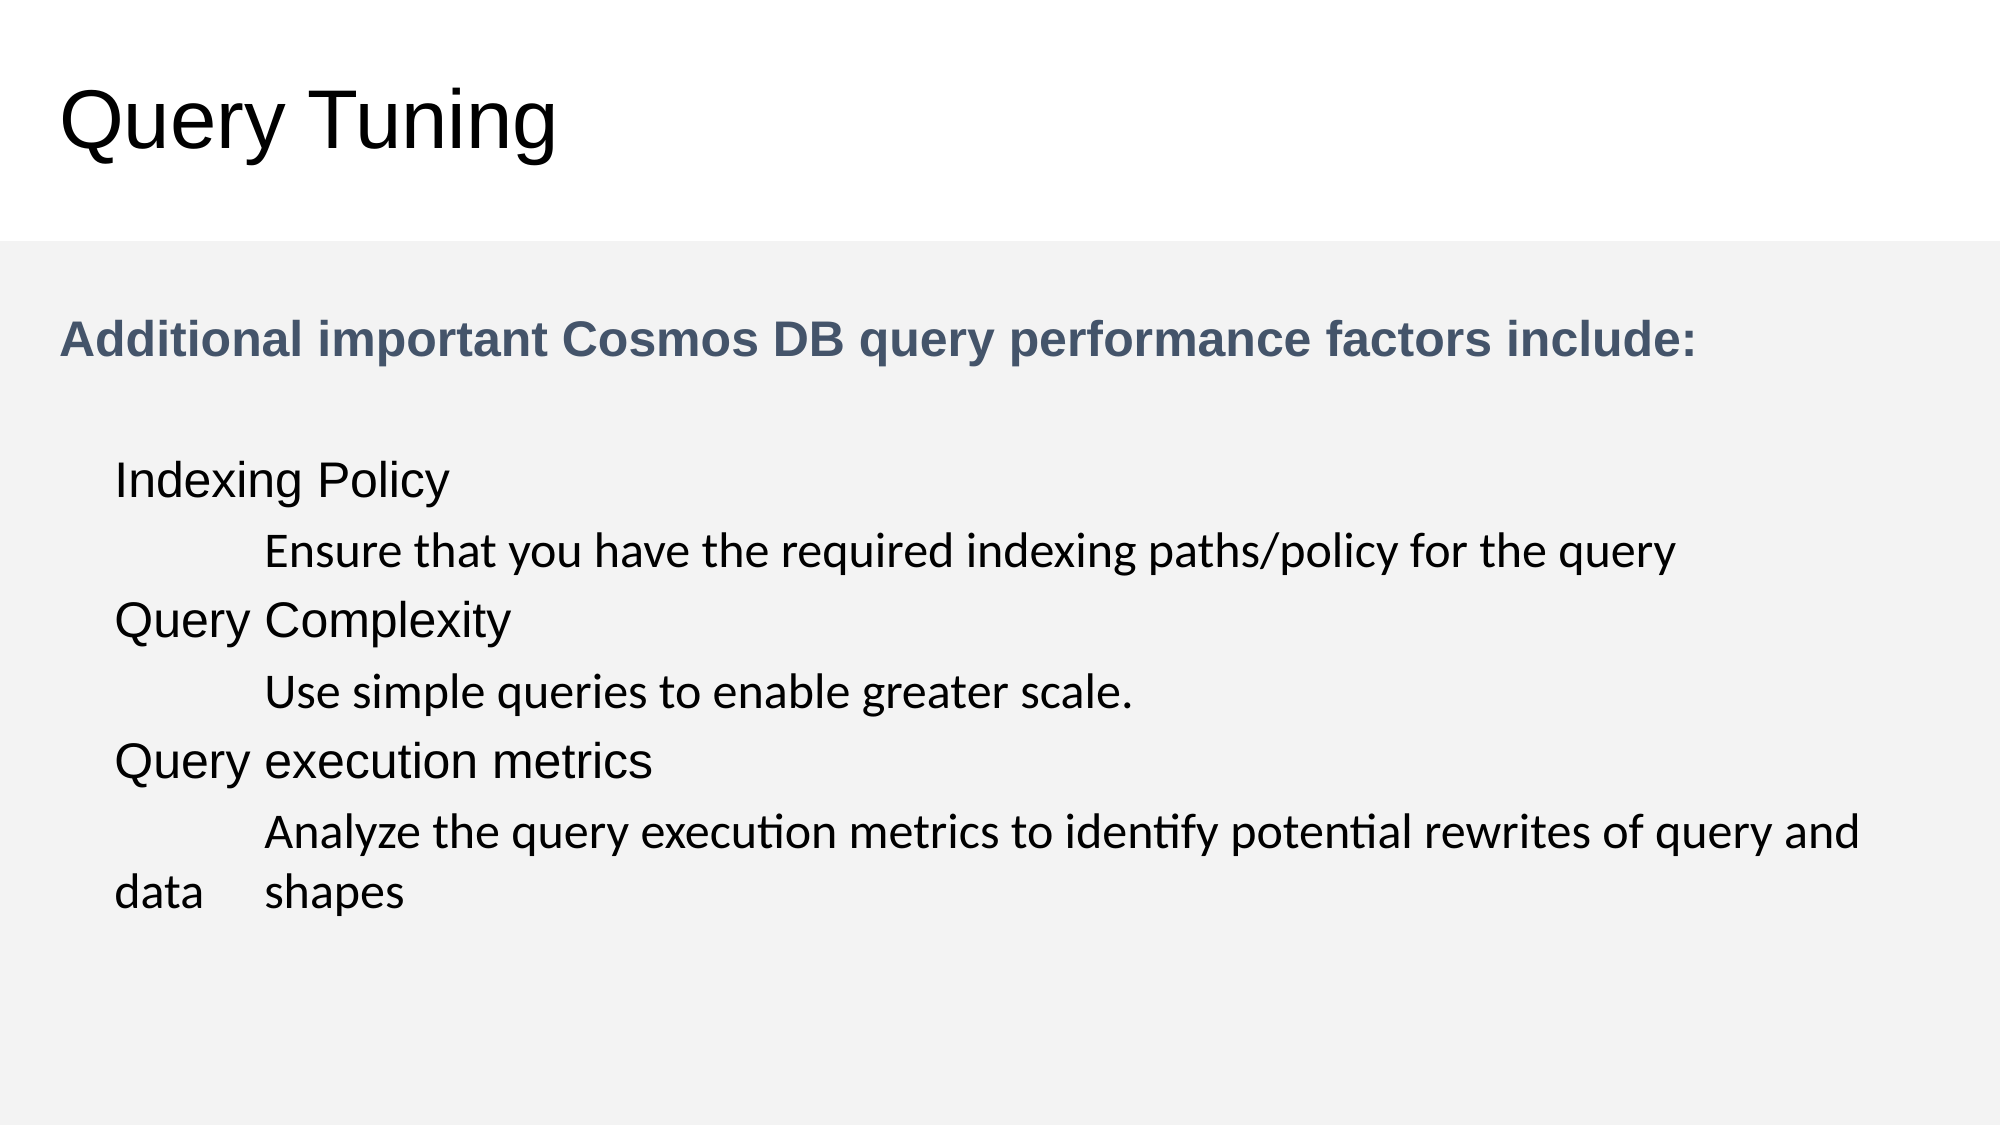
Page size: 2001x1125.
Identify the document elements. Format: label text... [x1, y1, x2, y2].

list Additional important Cosmos DB query performance factors include: Indexing Policy Ensure that you have the required indexing paths/policy for the query Query Complexity Use simple queries to enable greater scale. Query execution metrics Analyze the query execution metrics to identify potential rewrites of query and data shapes [44, 298, 1957, 933]
title Query Tuning [44, 47, 1957, 196]
